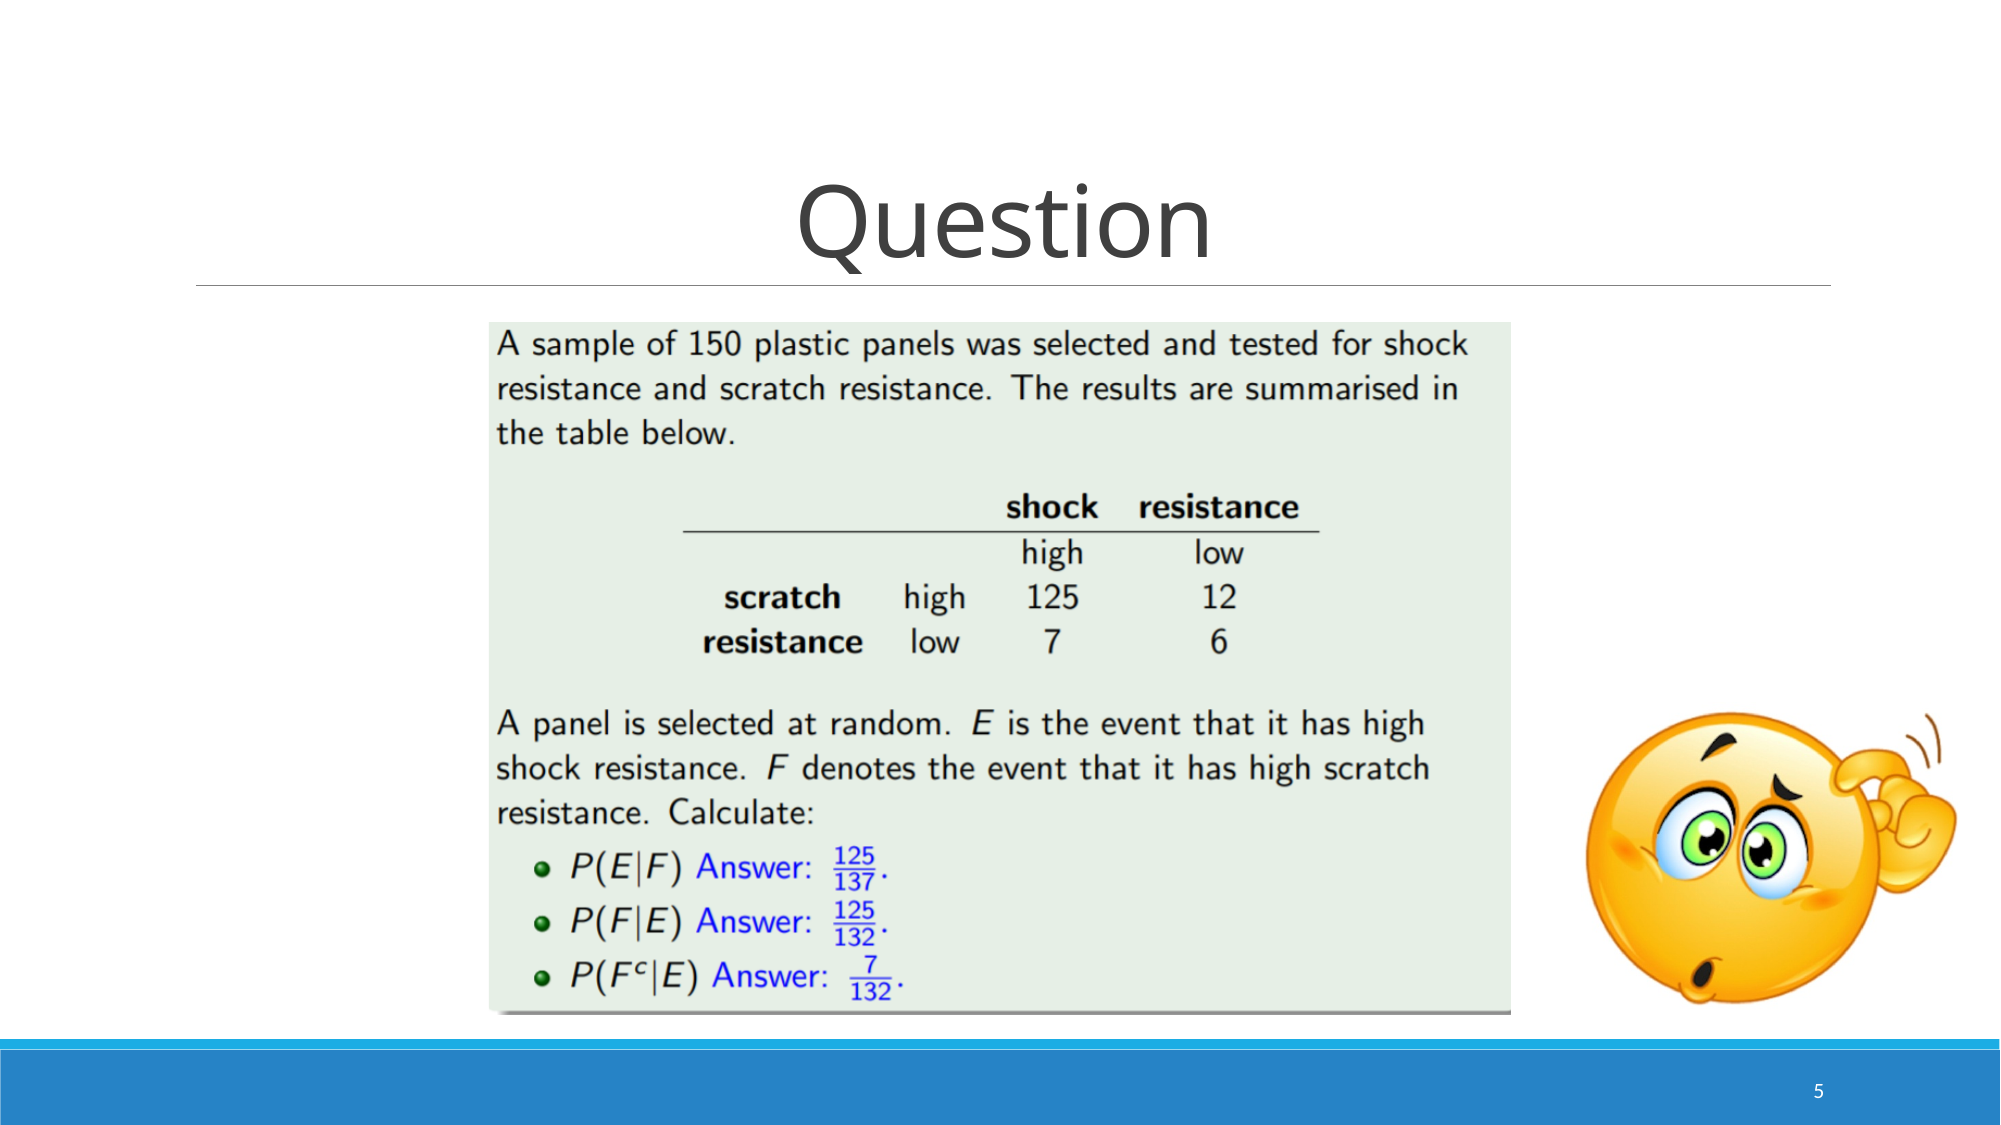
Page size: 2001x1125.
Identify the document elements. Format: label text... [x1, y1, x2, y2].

slide_number 5 [1624, 1059, 1840, 1120]
title Question [180, 47, 1830, 285]
picture [488, 321, 1512, 1016]
picture [1580, 702, 1961, 1015]
